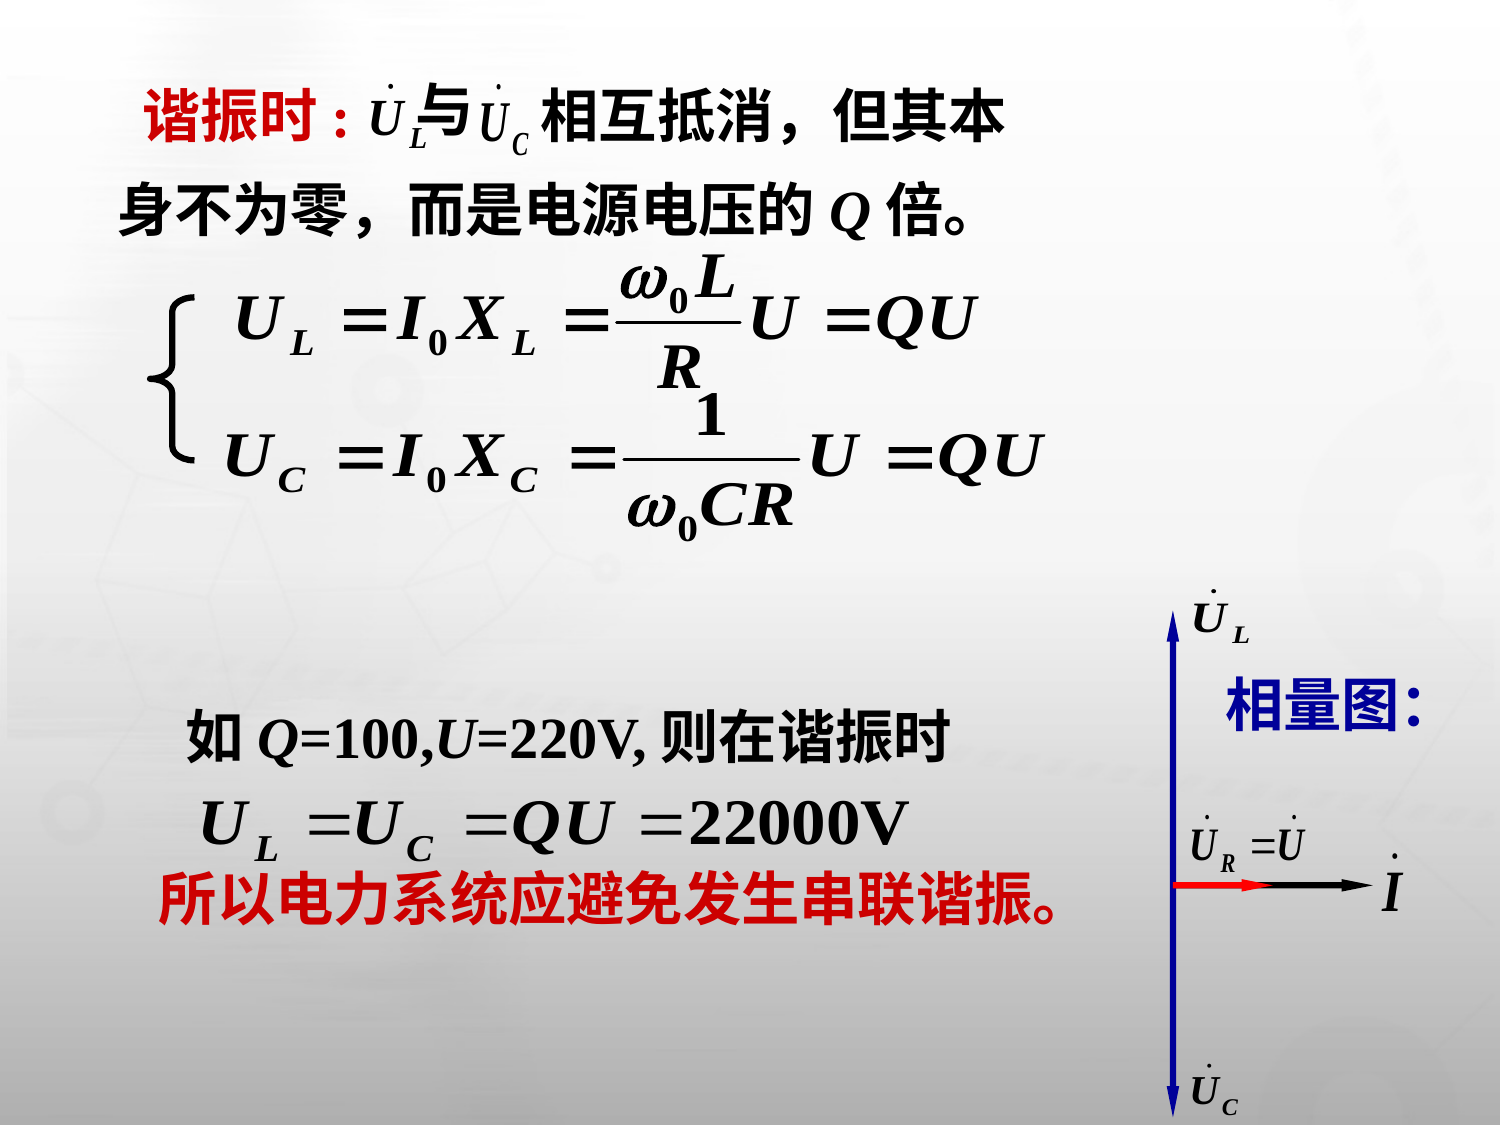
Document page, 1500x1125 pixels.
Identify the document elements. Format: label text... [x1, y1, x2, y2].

text_box 相量图： [1316, 660, 1498, 746]
picture [0, 0, 1500, 1125]
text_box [111, 65, 1024, 252]
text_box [149, 230, 1063, 557]
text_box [178, 691, 959, 878]
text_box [1316, 847, 1412, 918]
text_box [1172, 584, 1311, 1124]
text_box 所以电力系统应避免发生串联谐振。 [144, 854, 1106, 940]
